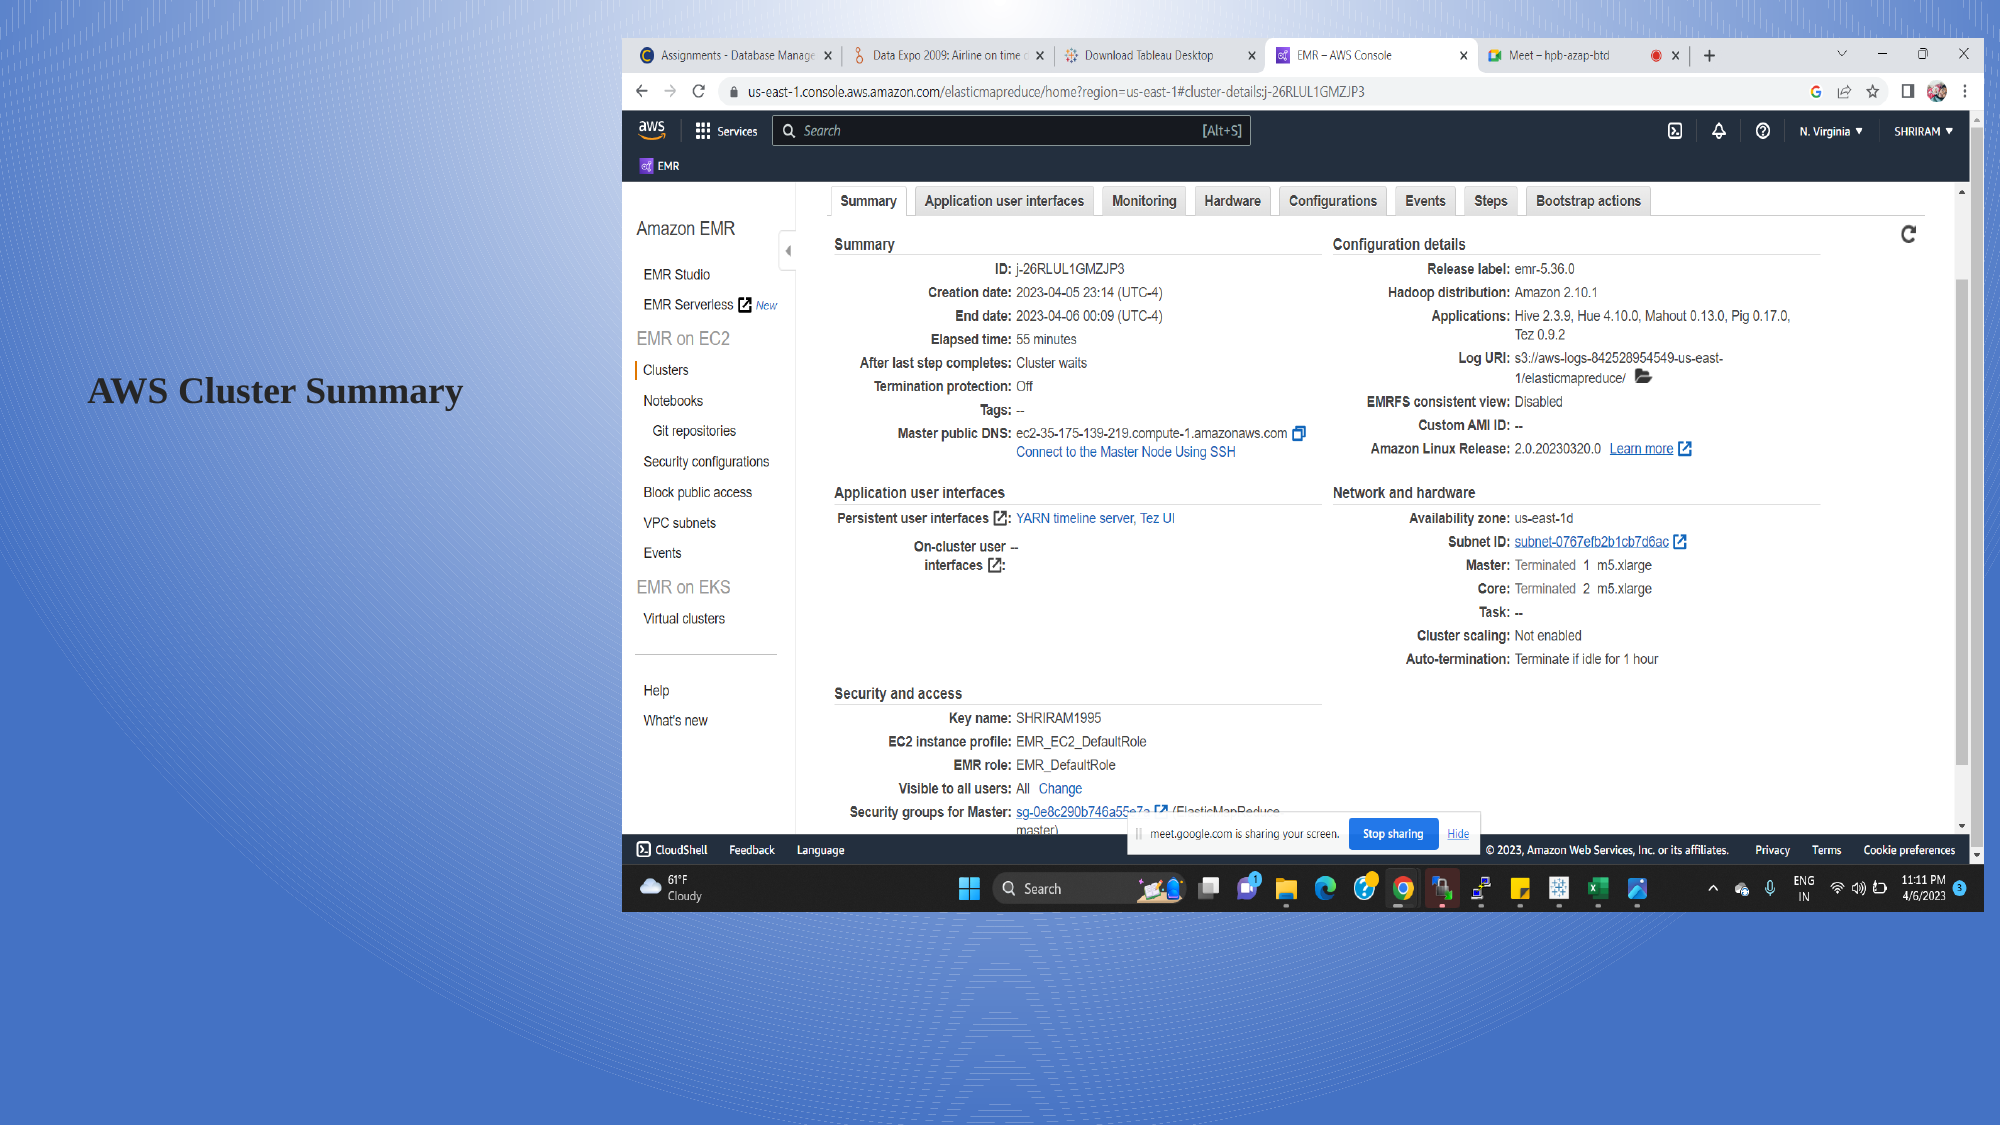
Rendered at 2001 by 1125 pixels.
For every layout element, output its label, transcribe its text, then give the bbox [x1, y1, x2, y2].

picture [622, 38, 1984, 912]
text_box AWS Cluster Summary [72, 363, 622, 420]
